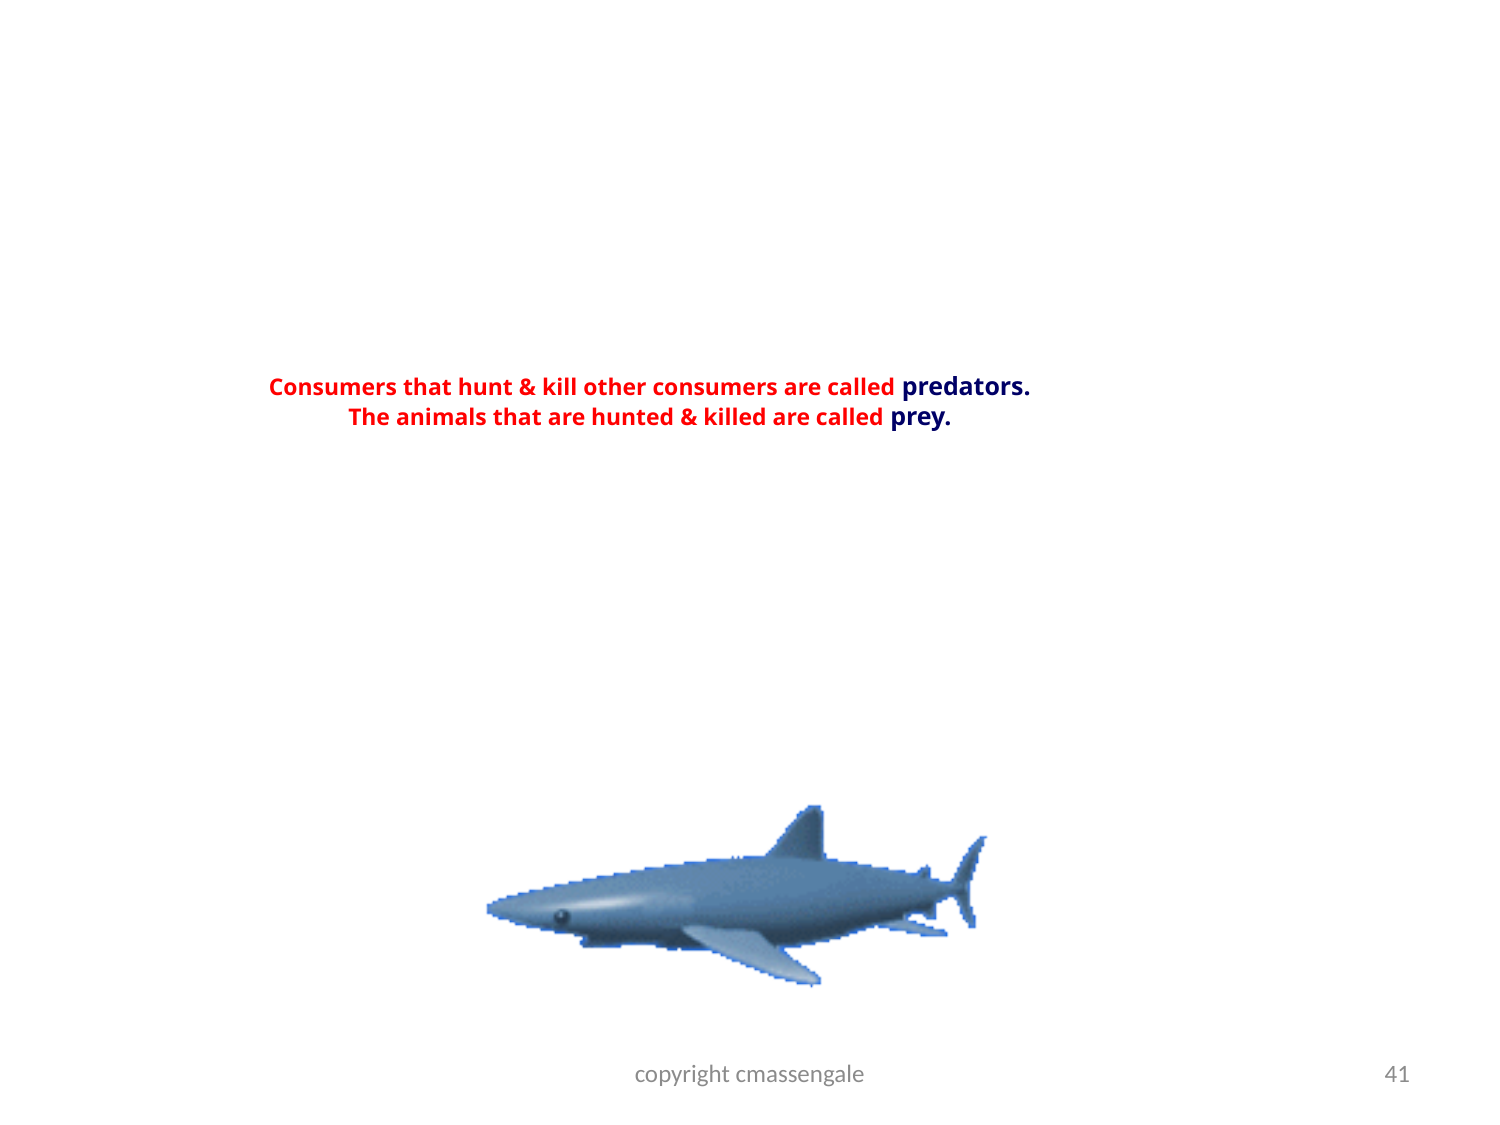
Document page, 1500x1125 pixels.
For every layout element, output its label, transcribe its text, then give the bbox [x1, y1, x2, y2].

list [761, 363, 1431, 810]
footer copyright cmassengale [512, 1042, 988, 1103]
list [462, 785, 1026, 1015]
slide_number 41 [1074, 1042, 1425, 1103]
title Consumers that hunt & kill other consumers are called predators. The animals that are hunted & killed are called prey. [75, 362, 760, 438]
